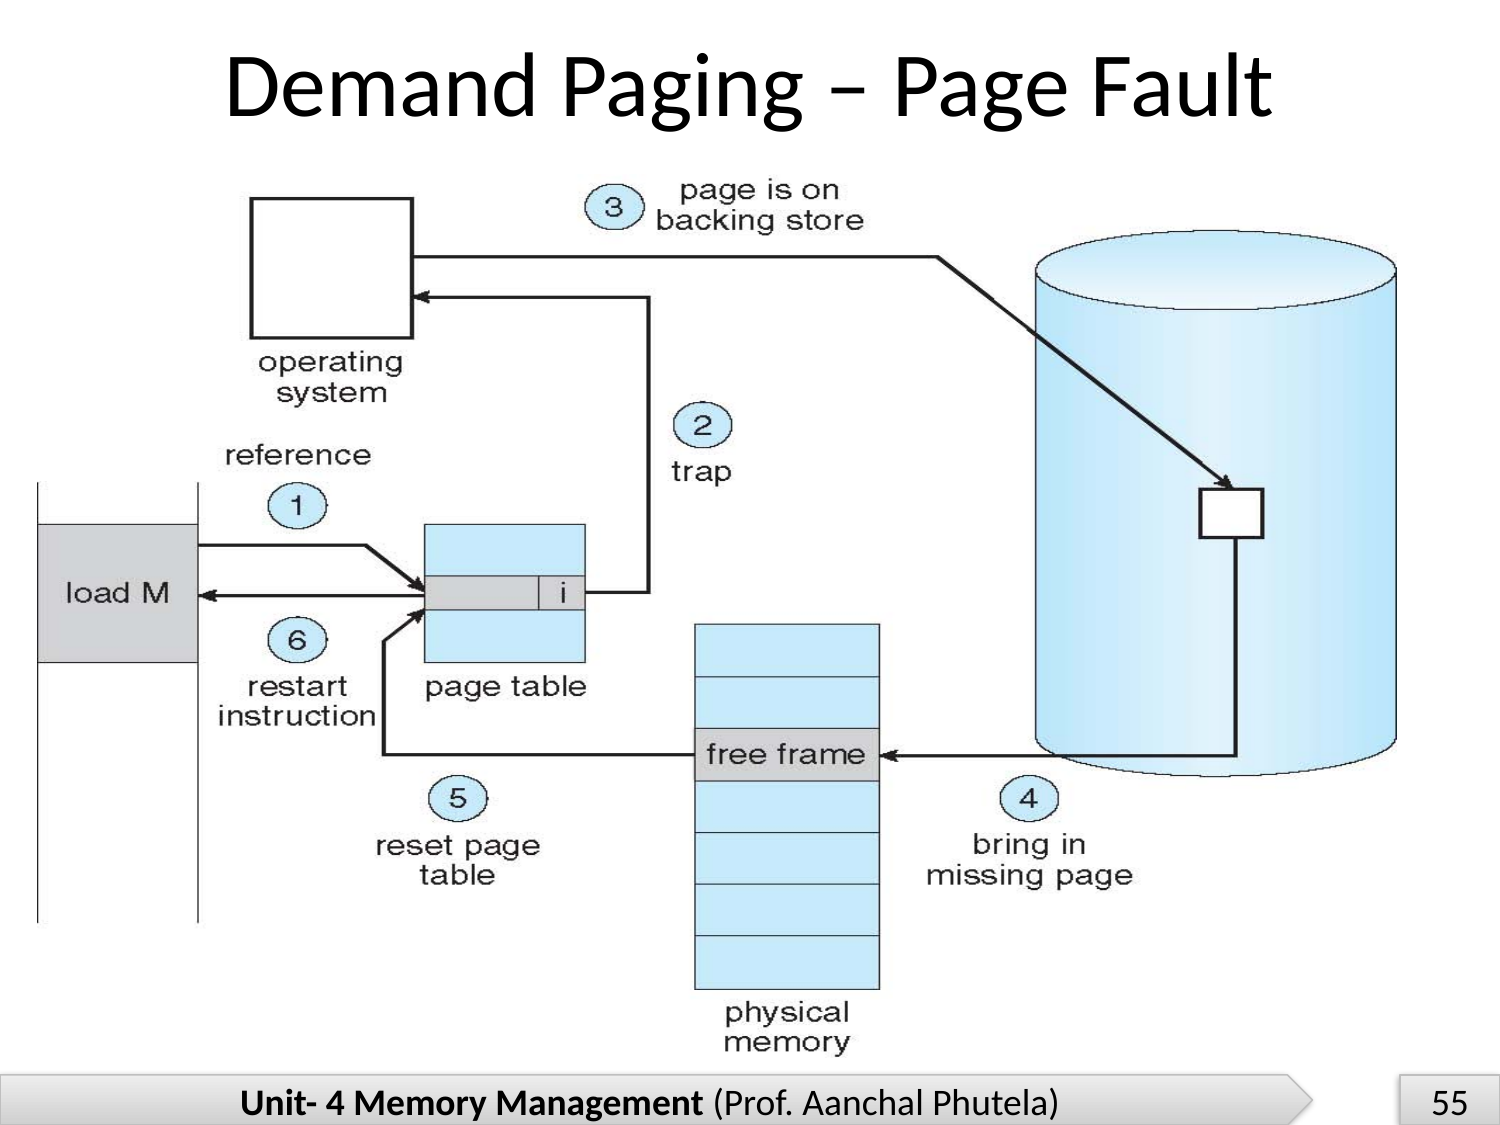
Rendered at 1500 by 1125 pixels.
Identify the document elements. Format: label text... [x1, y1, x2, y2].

text_box Demand Paging – Page Fault [31, 17, 1469, 150]
picture [37, 174, 1397, 1058]
